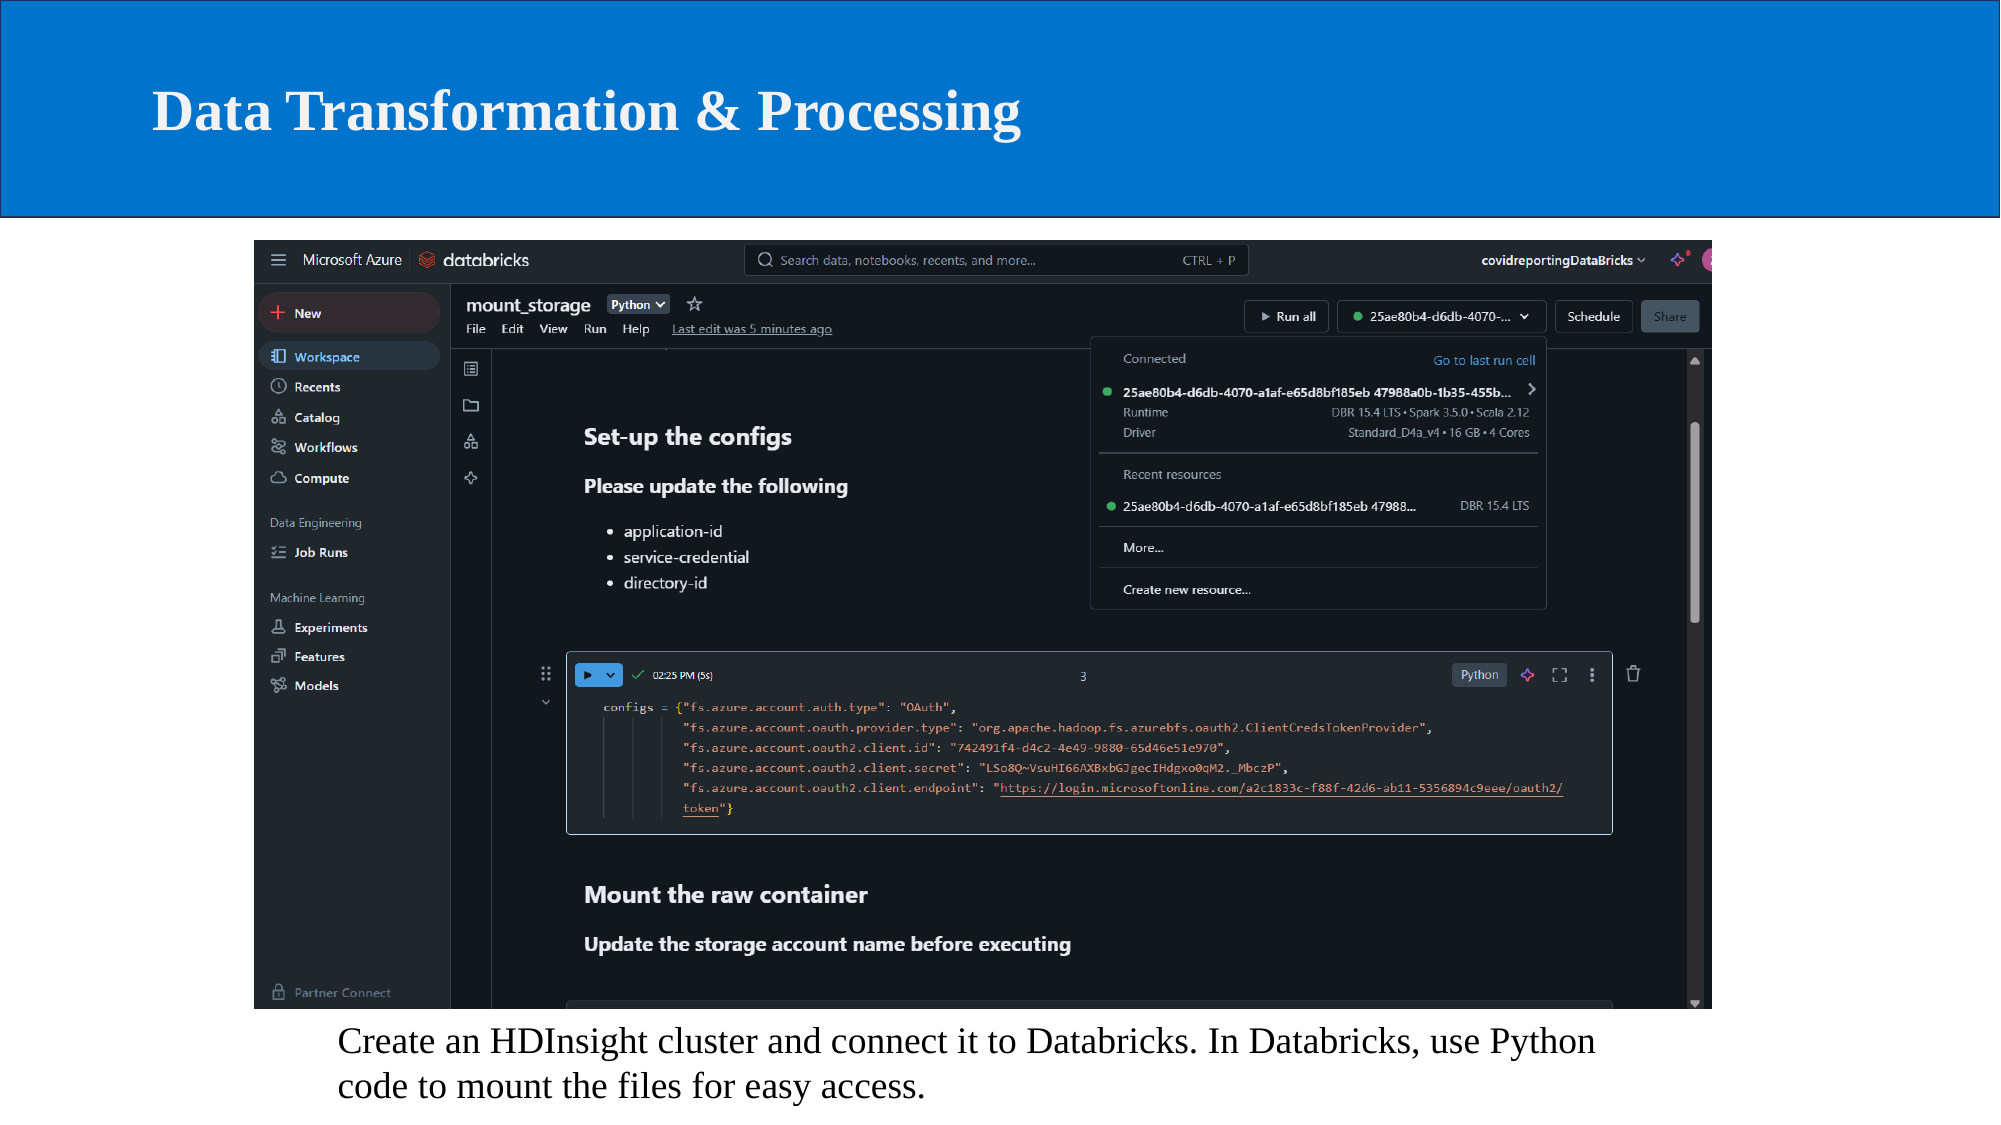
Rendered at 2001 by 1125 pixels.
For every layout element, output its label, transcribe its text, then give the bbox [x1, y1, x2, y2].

title Data Transformation & Processing [137, 3, 1863, 221]
text_box [0, 0, 2000, 218]
text_box Create an HDInsight cluster and connect it to Databricks. In Databricks, use Python code to mount the files for easy access. [322, 1009, 1678, 1114]
picture [254, 240, 1712, 1009]
